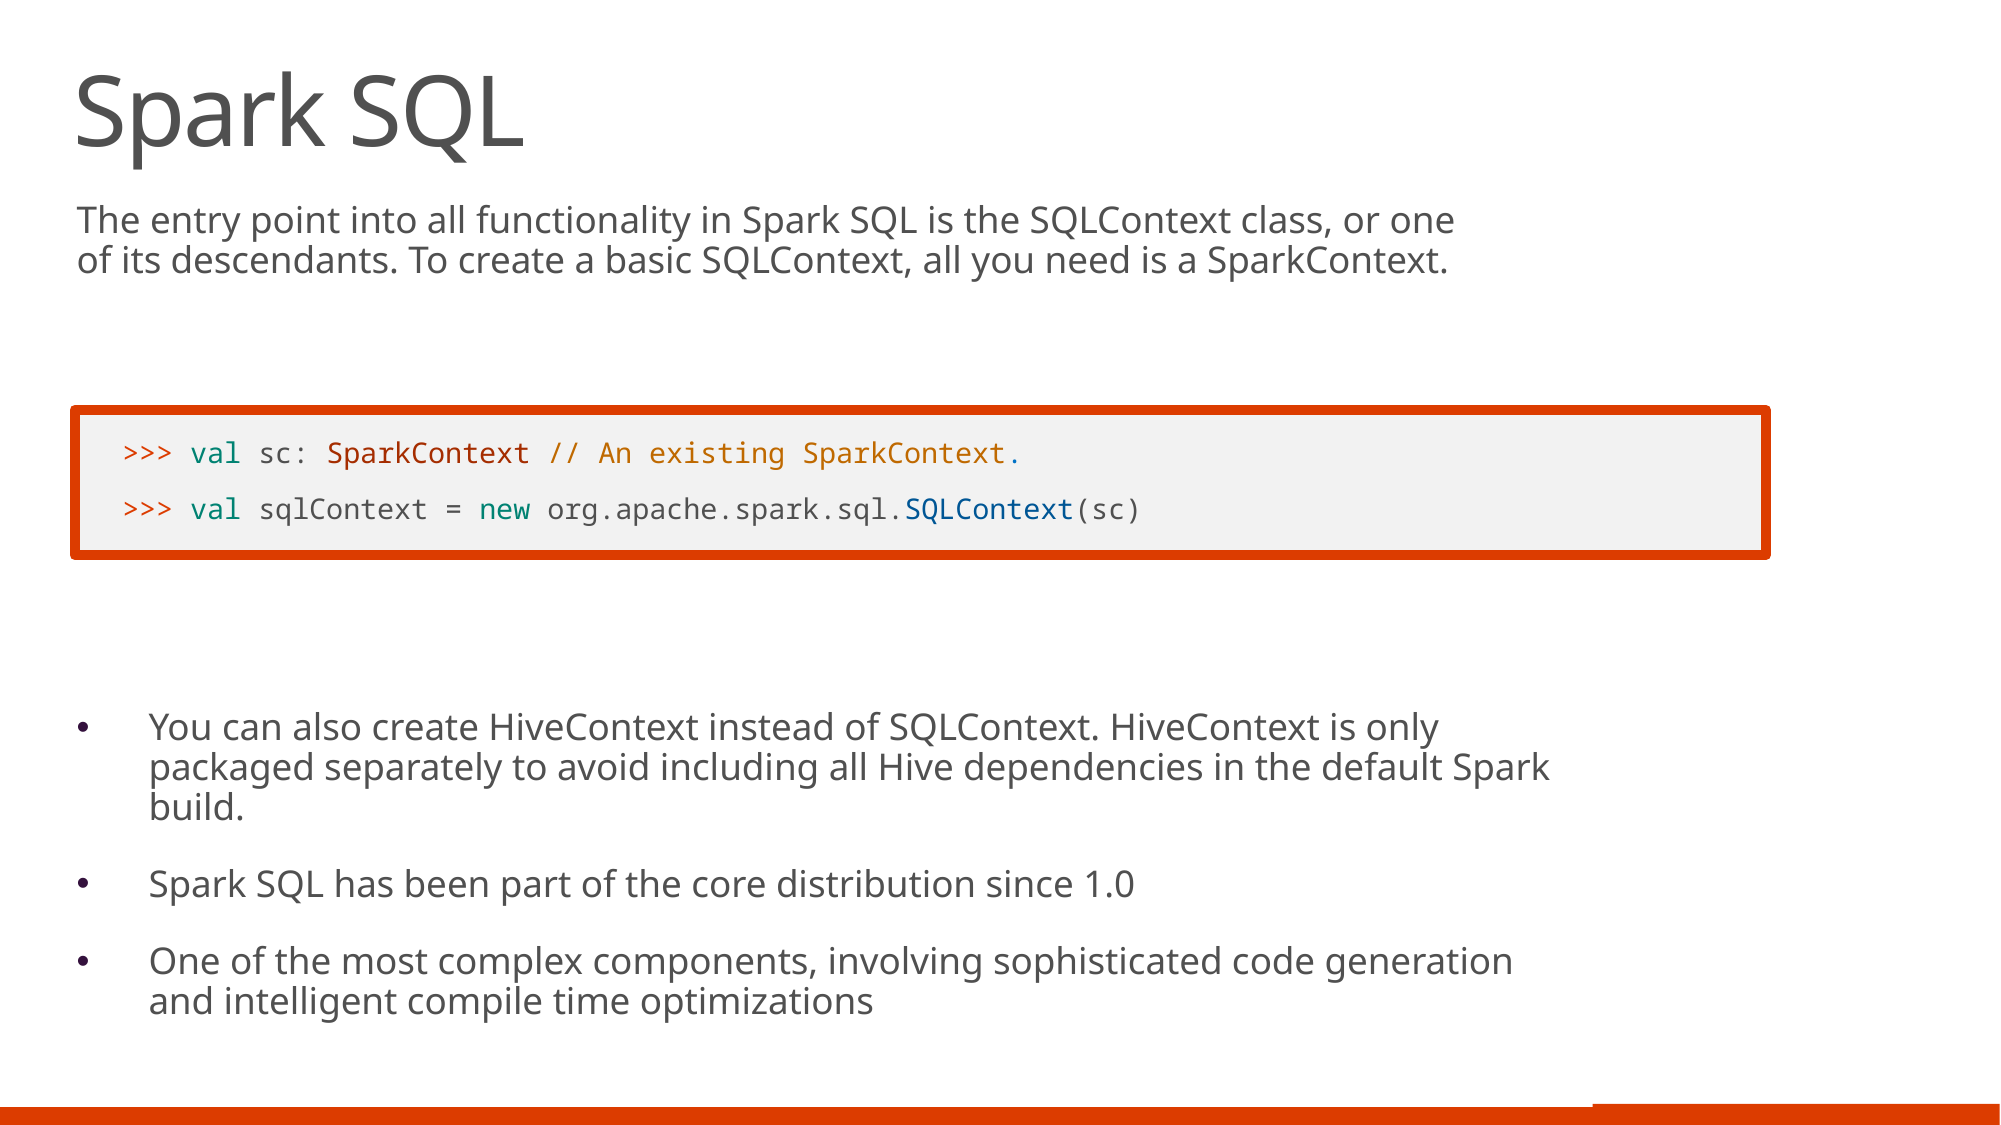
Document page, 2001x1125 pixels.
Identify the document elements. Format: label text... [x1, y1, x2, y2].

text_box You can also create HiveContext instead of SQLContext. HiveContext is only packaged separately to avoid including all Hive dependencies in the default Spark build. Spark SQL has been part of the core distribution since 1.0 One of the most complex components, involving sophisticated code generation and intelligent compile time optimizations [0, 701, 1593, 1107]
text_box >>> val sc: SparkContext // An existing SparkContext. >>> val sqlContext = new org.apache.spark.sql.SQLContext(sc) [74, 409, 1766, 555]
title Spark SQL [0, 47, 1956, 200]
text_box The entry point into all functionality in Spark SQL is the SQLContext class, or one of its descendants. To create a basic SQLContext, all you need is a SparkContext. [0, 194, 1490, 289]
